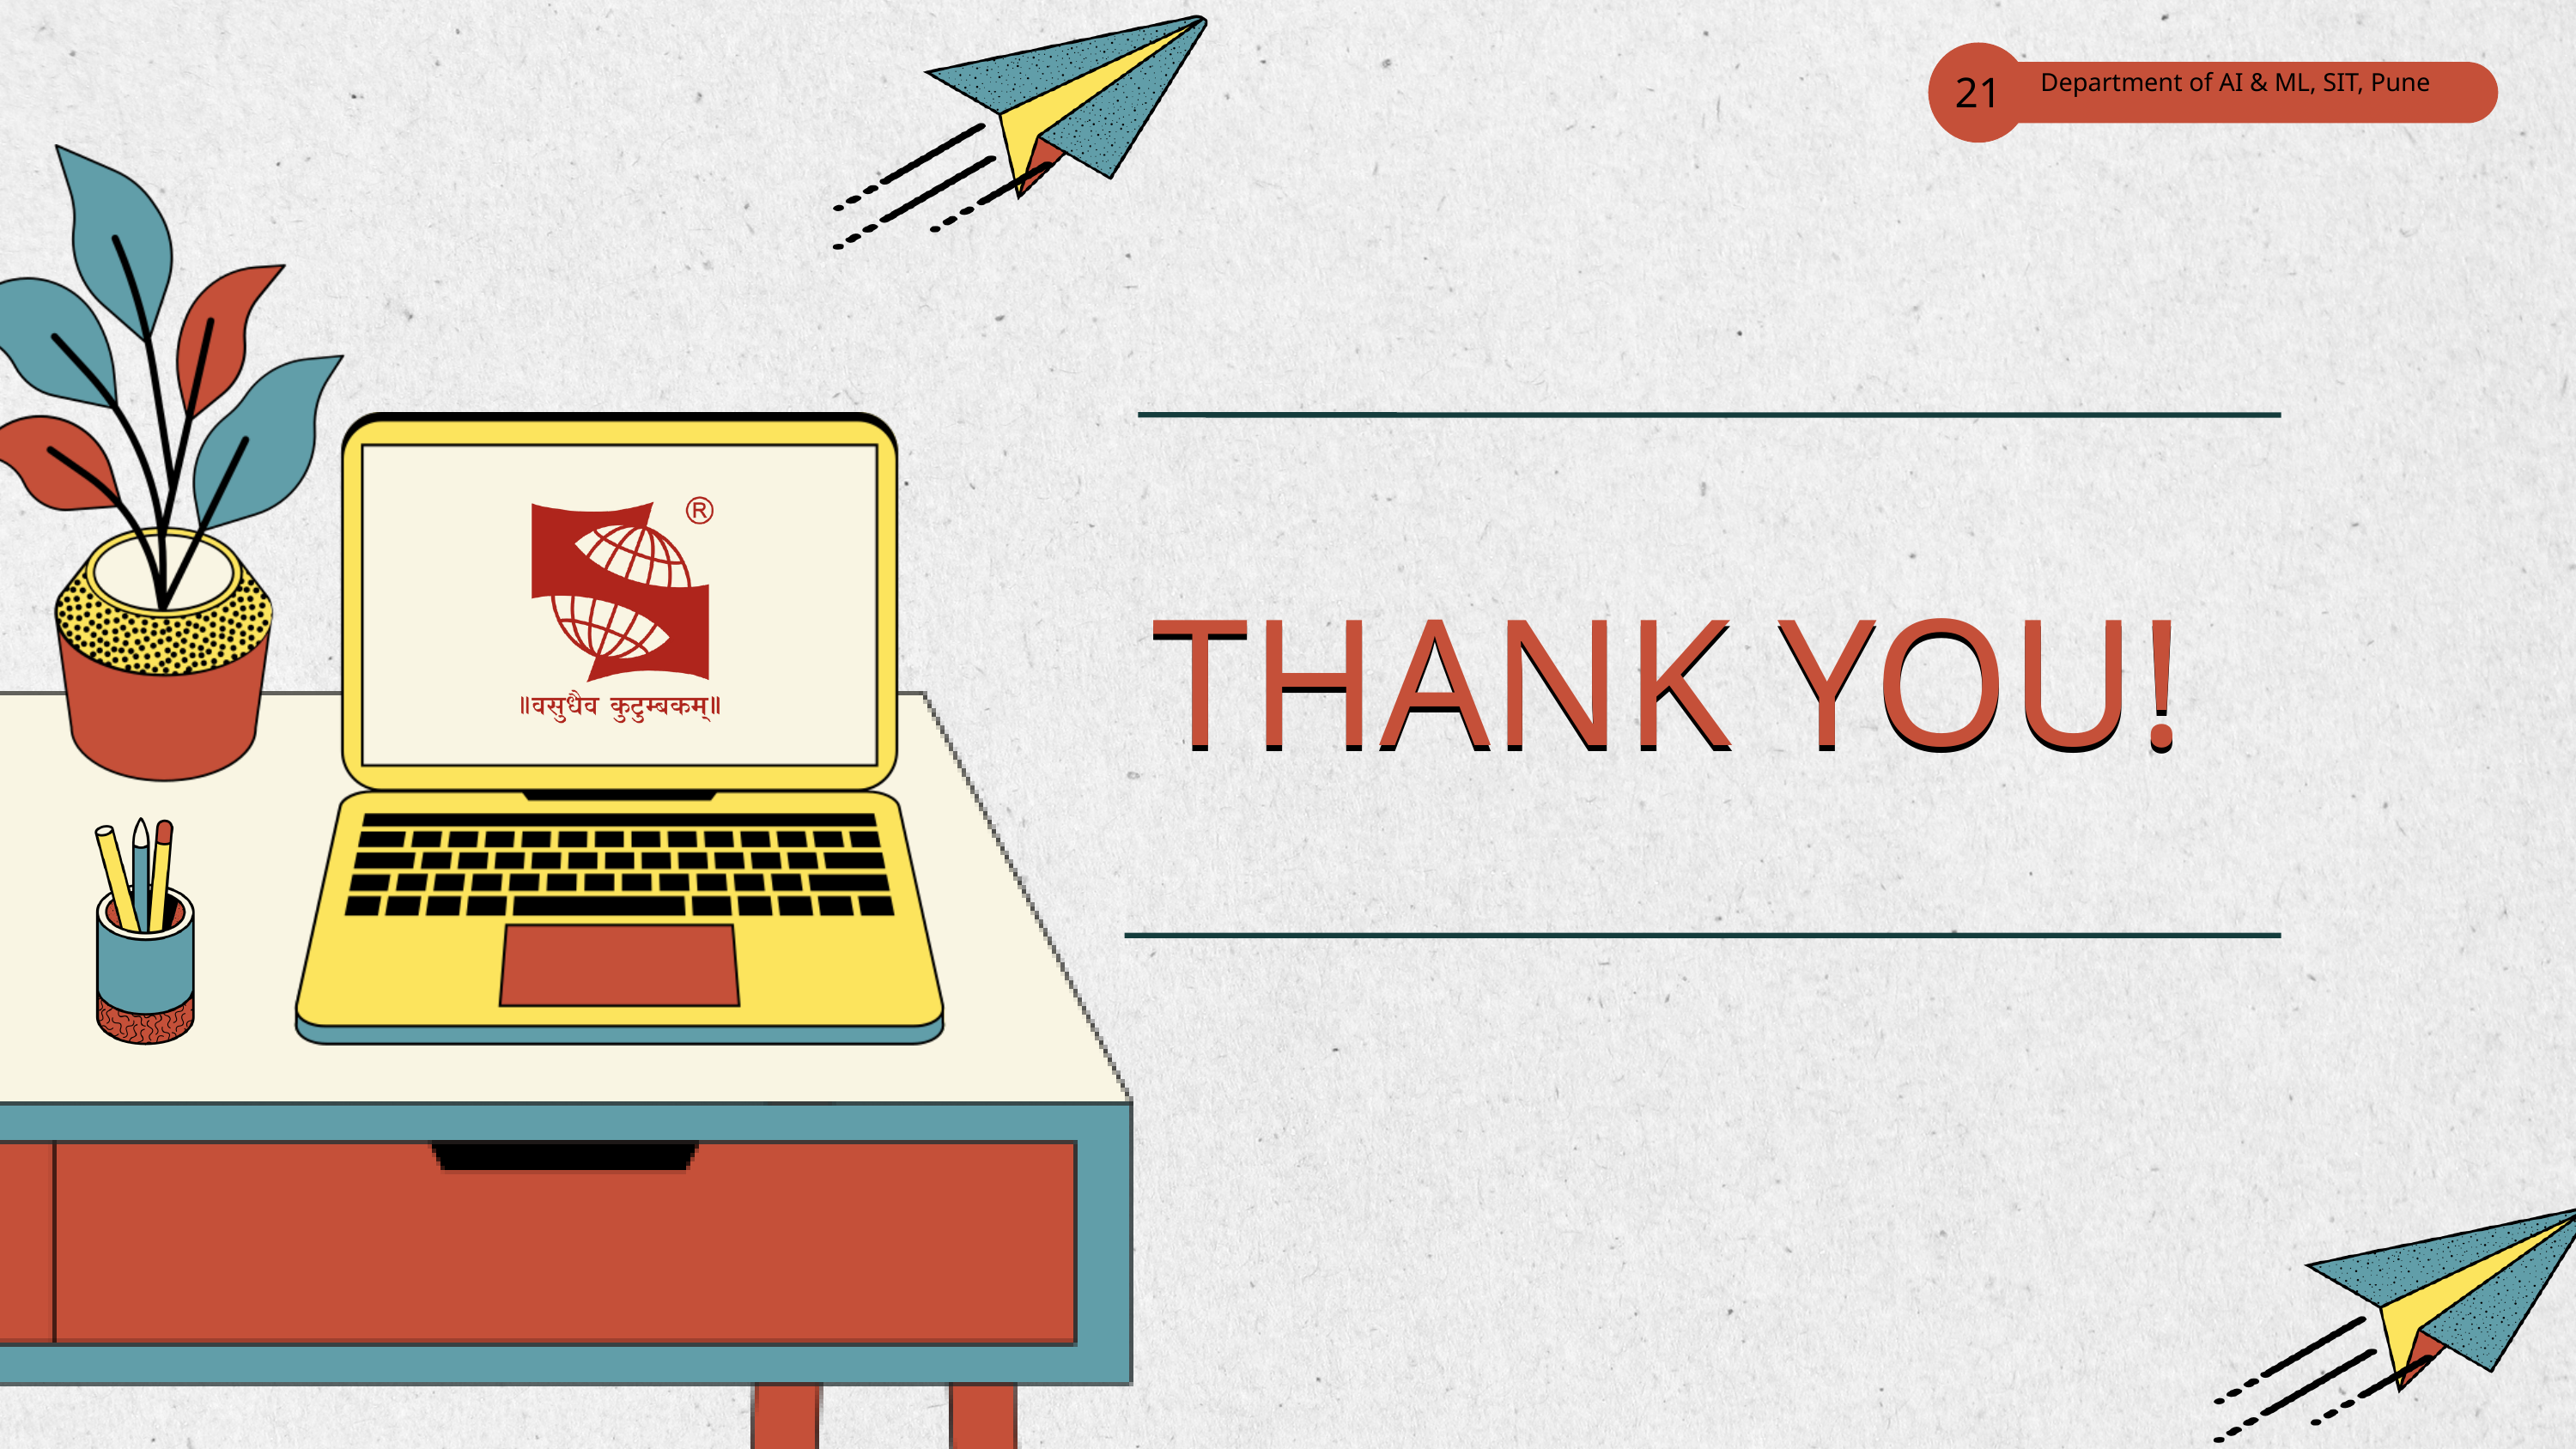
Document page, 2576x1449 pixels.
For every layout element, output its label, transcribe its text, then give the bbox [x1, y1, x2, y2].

text_box [0, 0, 2576, 1449]
text_box [92, 817, 198, 1046]
text_box [832, 15, 1208, 250]
text_box [488, 477, 752, 742]
text_box [2213, 1208, 2576, 1443]
text_box [0, 144, 345, 786]
text_box [0, 780, 1139, 1449]
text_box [667, 477, 752, 548]
text_box THANK YOU! [1139, 780, 2551, 786]
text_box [1928, 42, 2499, 143]
text_box [293, 412, 947, 1046]
text_box THANK YOU! [832, 570, 2551, 780]
